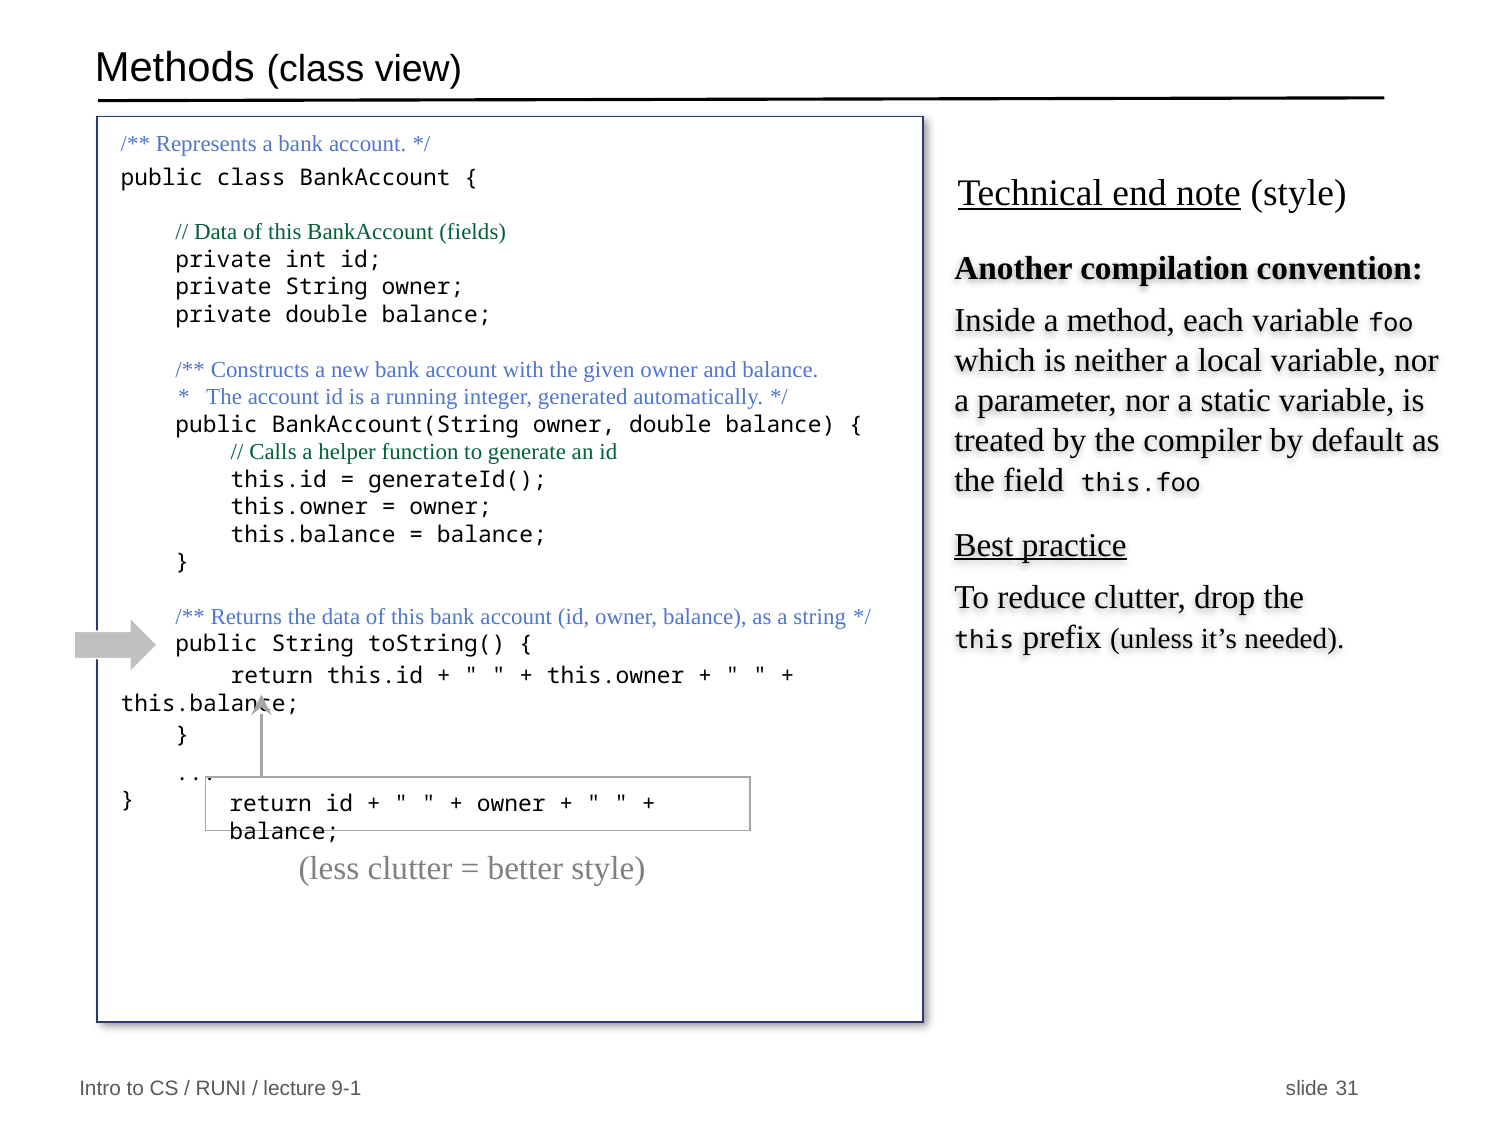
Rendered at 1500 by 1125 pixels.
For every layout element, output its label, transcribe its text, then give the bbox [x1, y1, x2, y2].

text_box return id + " " + owner + " " + balance; [205, 776, 750, 831]
text_box (less clutter = better style) [283, 838, 672, 894]
title Methods (class view) [79, 33, 1371, 109]
text_box /** Represents a bank account. */ public class BankAccount { // Data of this BankAccount (fields) private int id; private String owner; private double balance; /** Constructs a new bank account with the given owner and balance. * The account id is a running integer, generated automatically. */ public BankAccount(String owner, double balance) { // Calls a helper function to generate an id this.id = generateId(); this.owner = owner; this.balance = balance; } /** Returns the data of this bank account (id, owner, balance), as a string */ public String toString() { return this.id + " " + this.owner + " " + this.balance; } ... } [96, 116, 924, 1022]
text_box Technical end note (style) [942, 160, 1445, 258]
text_box Another compilation convention: Inside a method, each variable foo which is neither a local variable, nor a parameter, nor a static variable, is treated by the compiler by default as the field this.foo Best practice To reduce clutter, drop the this prefix (unless it’s needed). [933, 233, 1479, 564]
text_box [74, 617, 158, 673]
